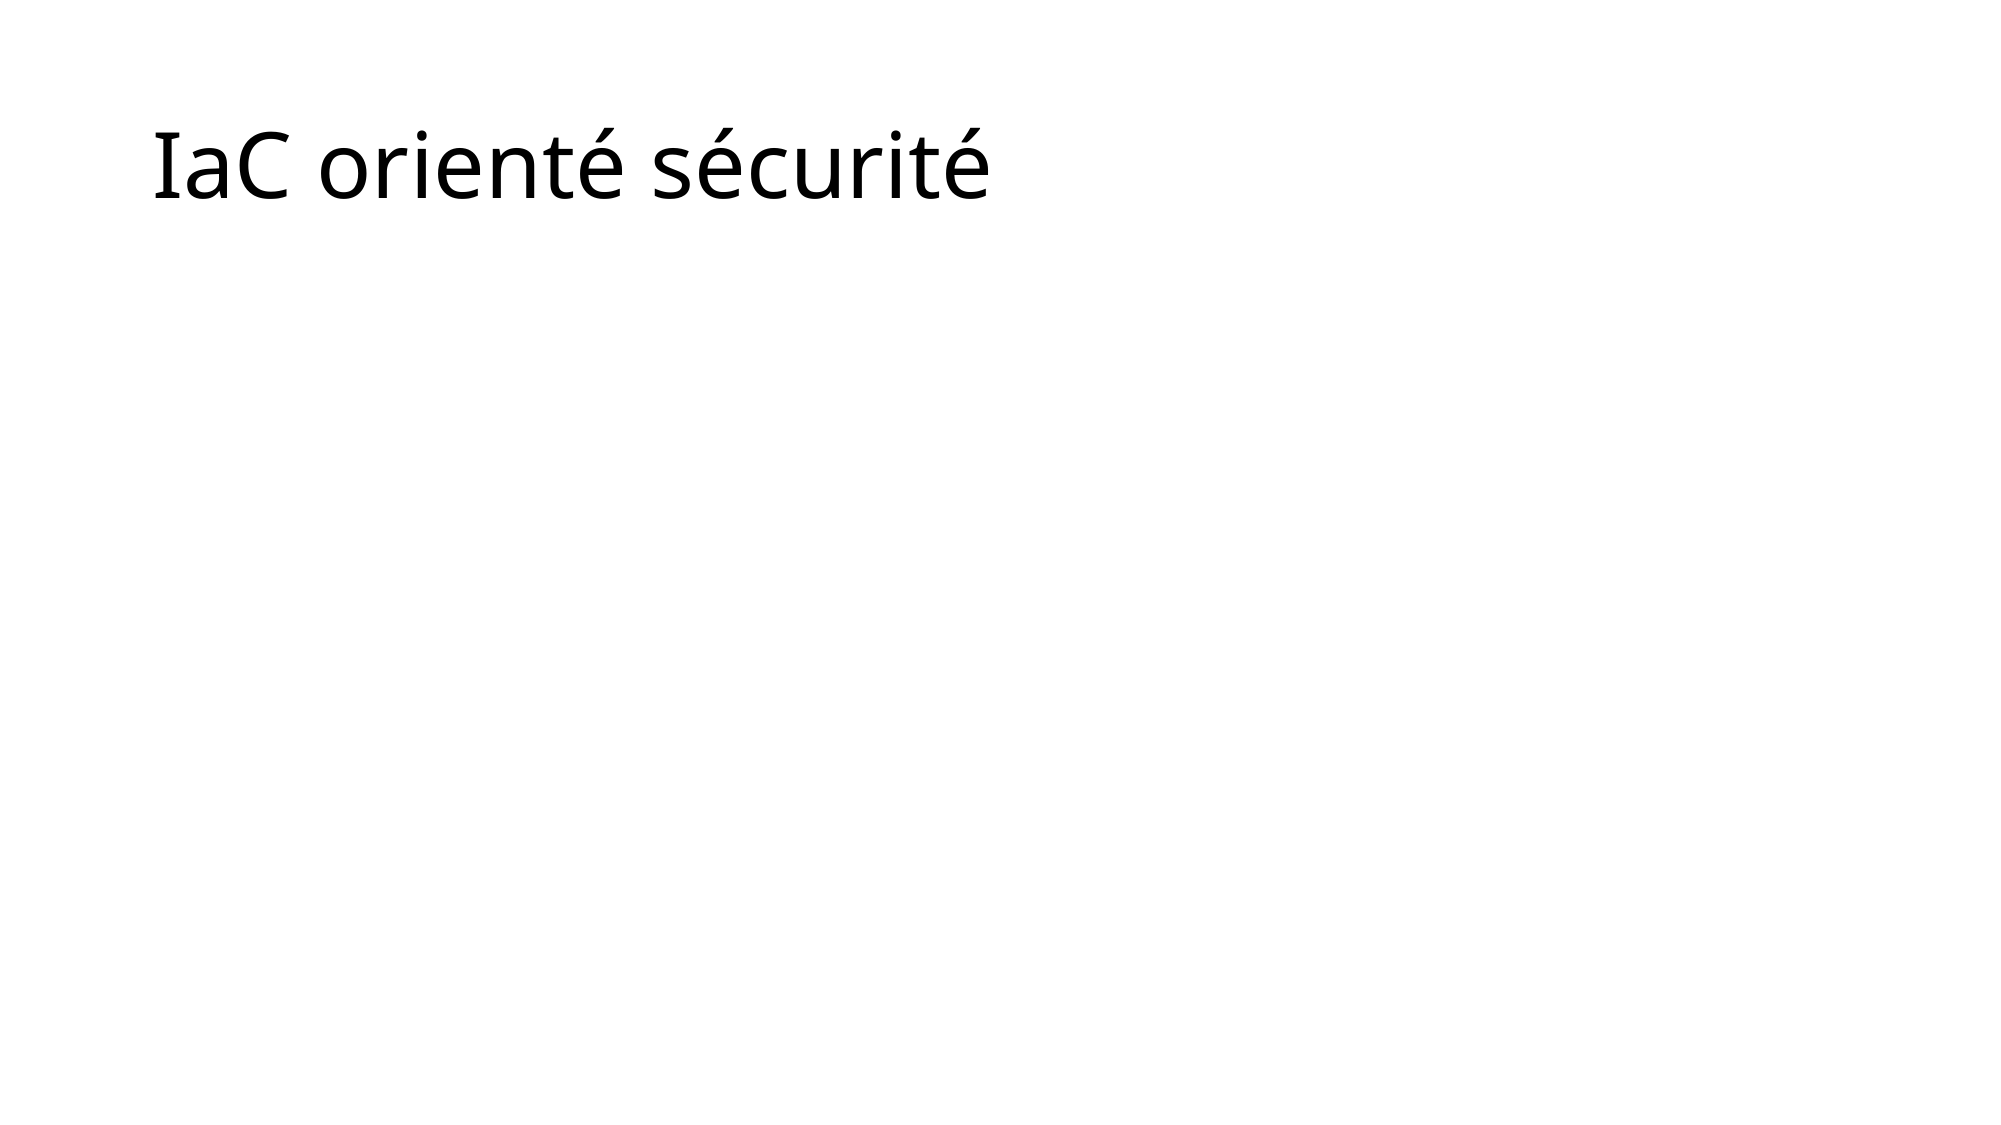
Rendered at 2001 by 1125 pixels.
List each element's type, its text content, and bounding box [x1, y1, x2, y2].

title IaC orienté sécurité [137, 59, 1863, 278]
